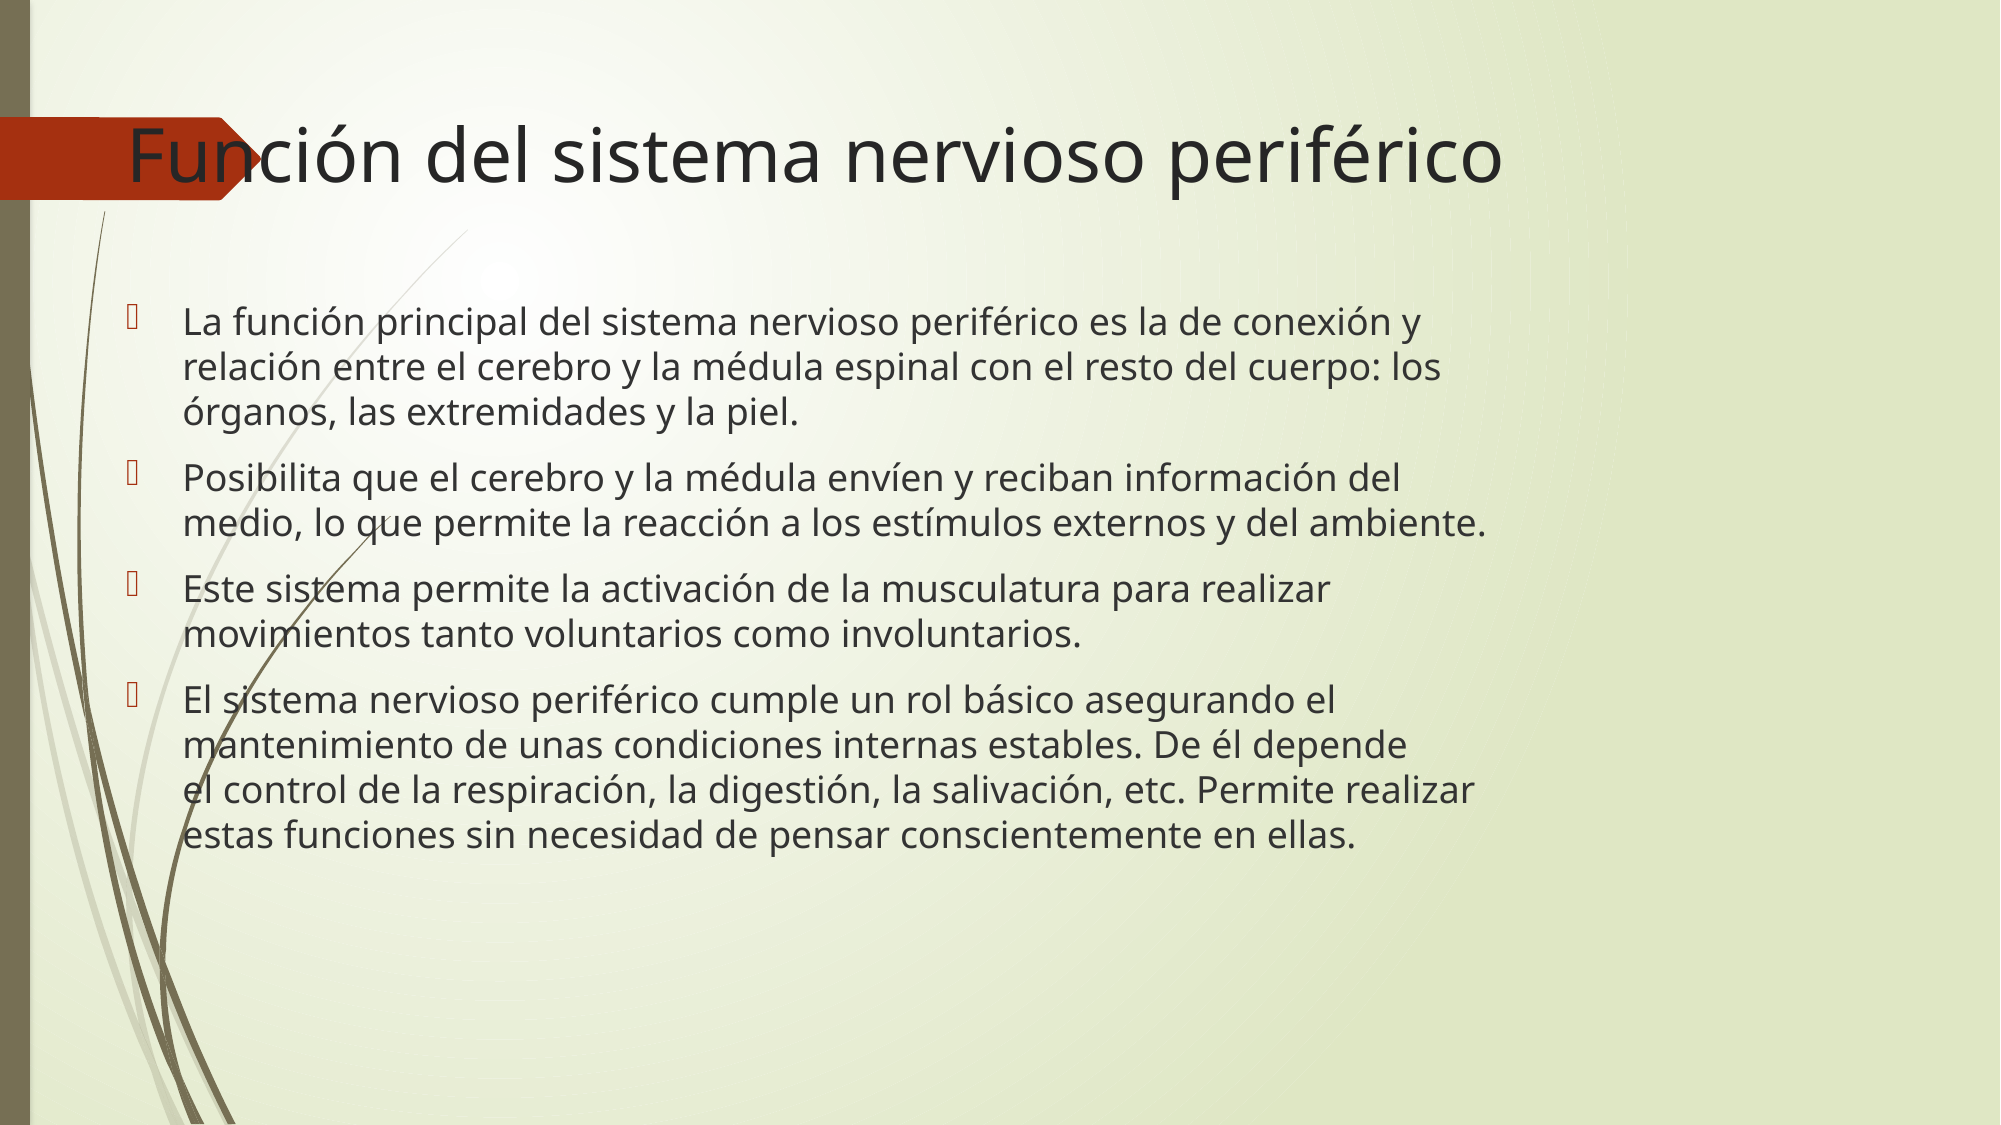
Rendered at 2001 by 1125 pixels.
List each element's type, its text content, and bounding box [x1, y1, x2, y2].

list La función principal del sistema nervioso periférico es la de conexión y relación entre el cerebro y la médula espinal con el resto del cuerpo: los órganos, las extremidades y la piel. Posibilita que el cerebro y la médula envíen y reciban información del medio, lo que permite la reacción a los estímulos externos y del ambiente. Este sistema permite la activación de la musculatura para realizar movimientos tanto voluntarios como involuntarios. El sistema nervioso periférico cumple un rol básico asegurando el mantenimiento de unas condiciones internas estables. De él depende el control de la respiración, la digestión, la salivación, etc. Permite realizar estas funciones sin necesidad de pensar conscientemente en ellas. [111, 290, 1522, 928]
title Función del sistema nervioso periférico [111, 99, 1522, 255]
